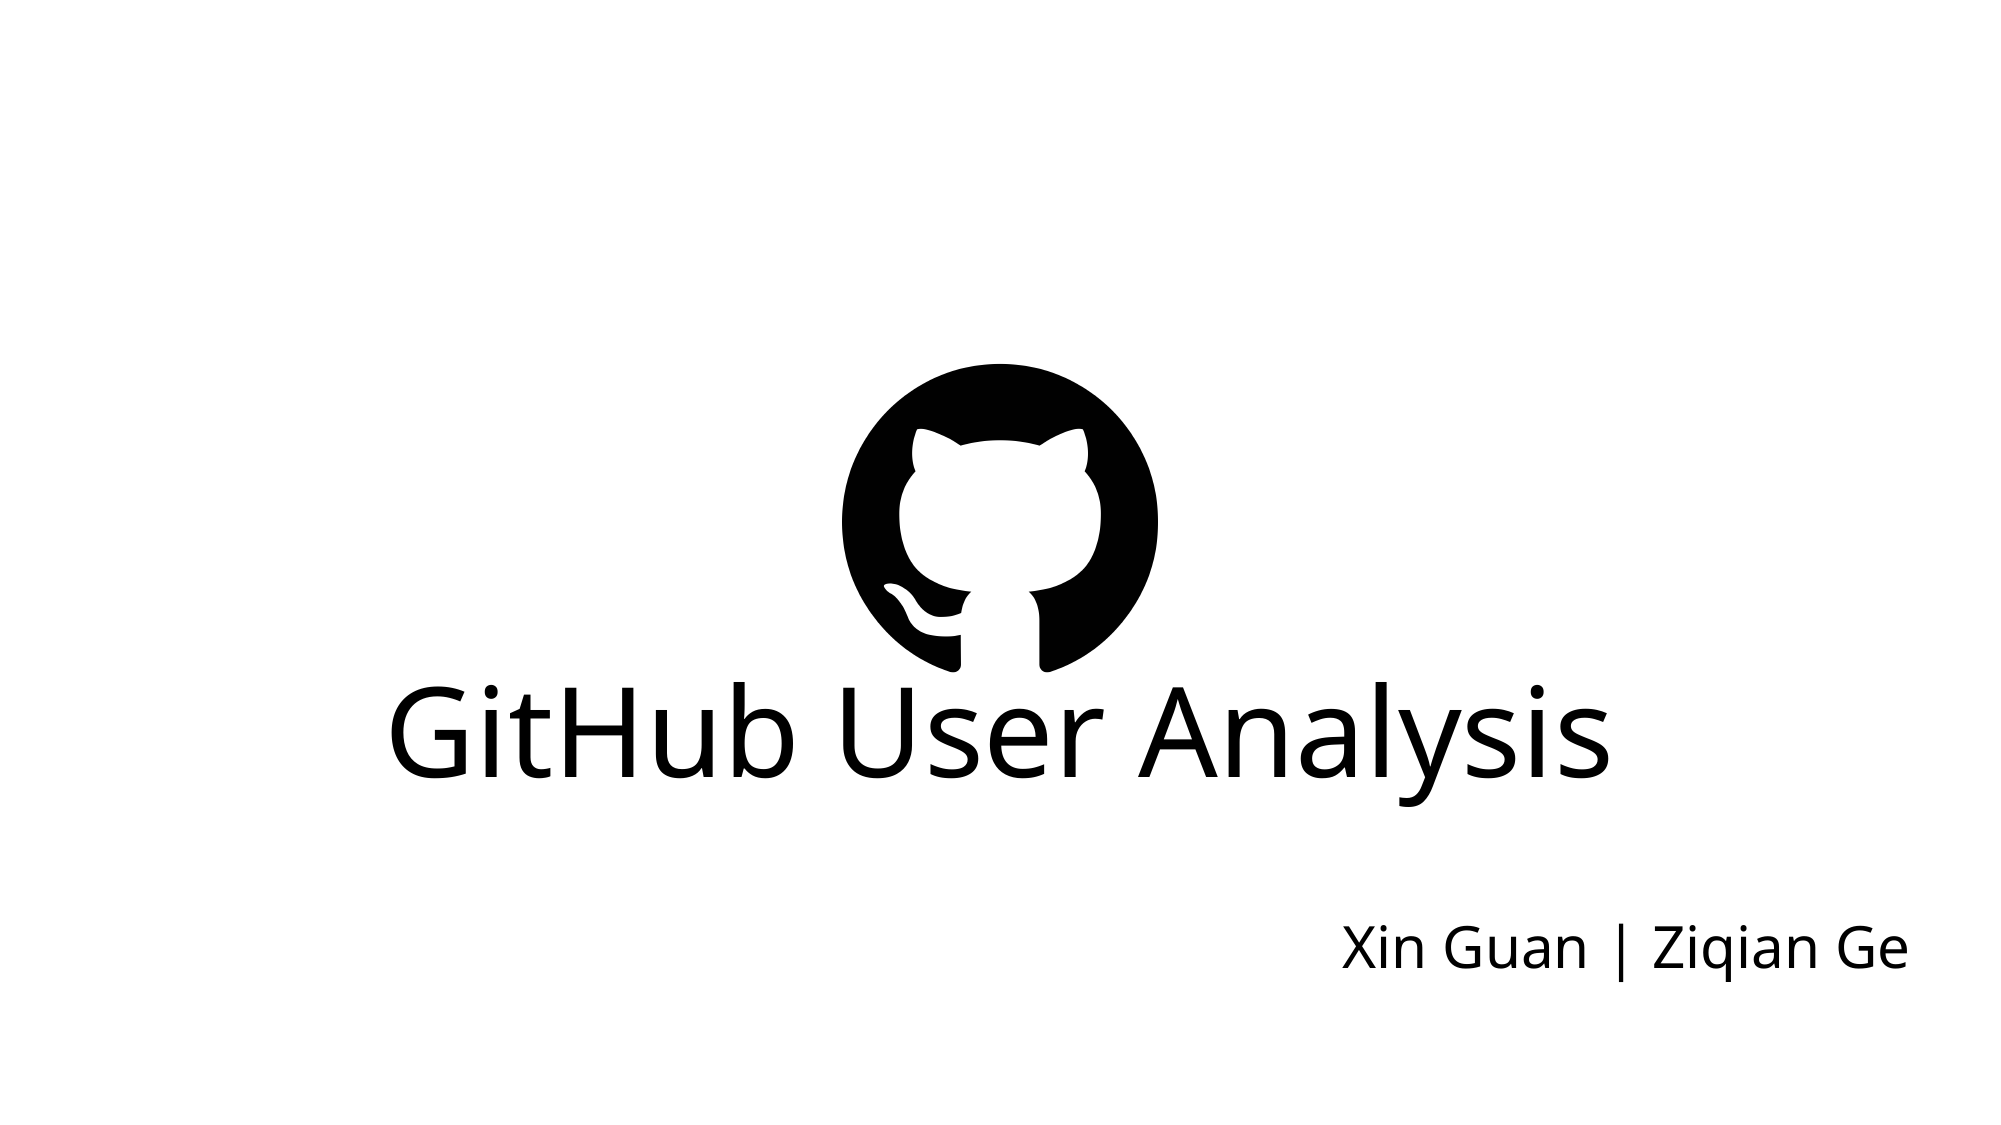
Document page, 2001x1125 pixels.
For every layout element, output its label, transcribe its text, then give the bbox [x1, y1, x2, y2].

title GitHub User Analysis [249, 645, 1750, 813]
picture [842, 360, 1158, 676]
text_box Xin Guan | Ziqian Ge [1327, 902, 2000, 988]
